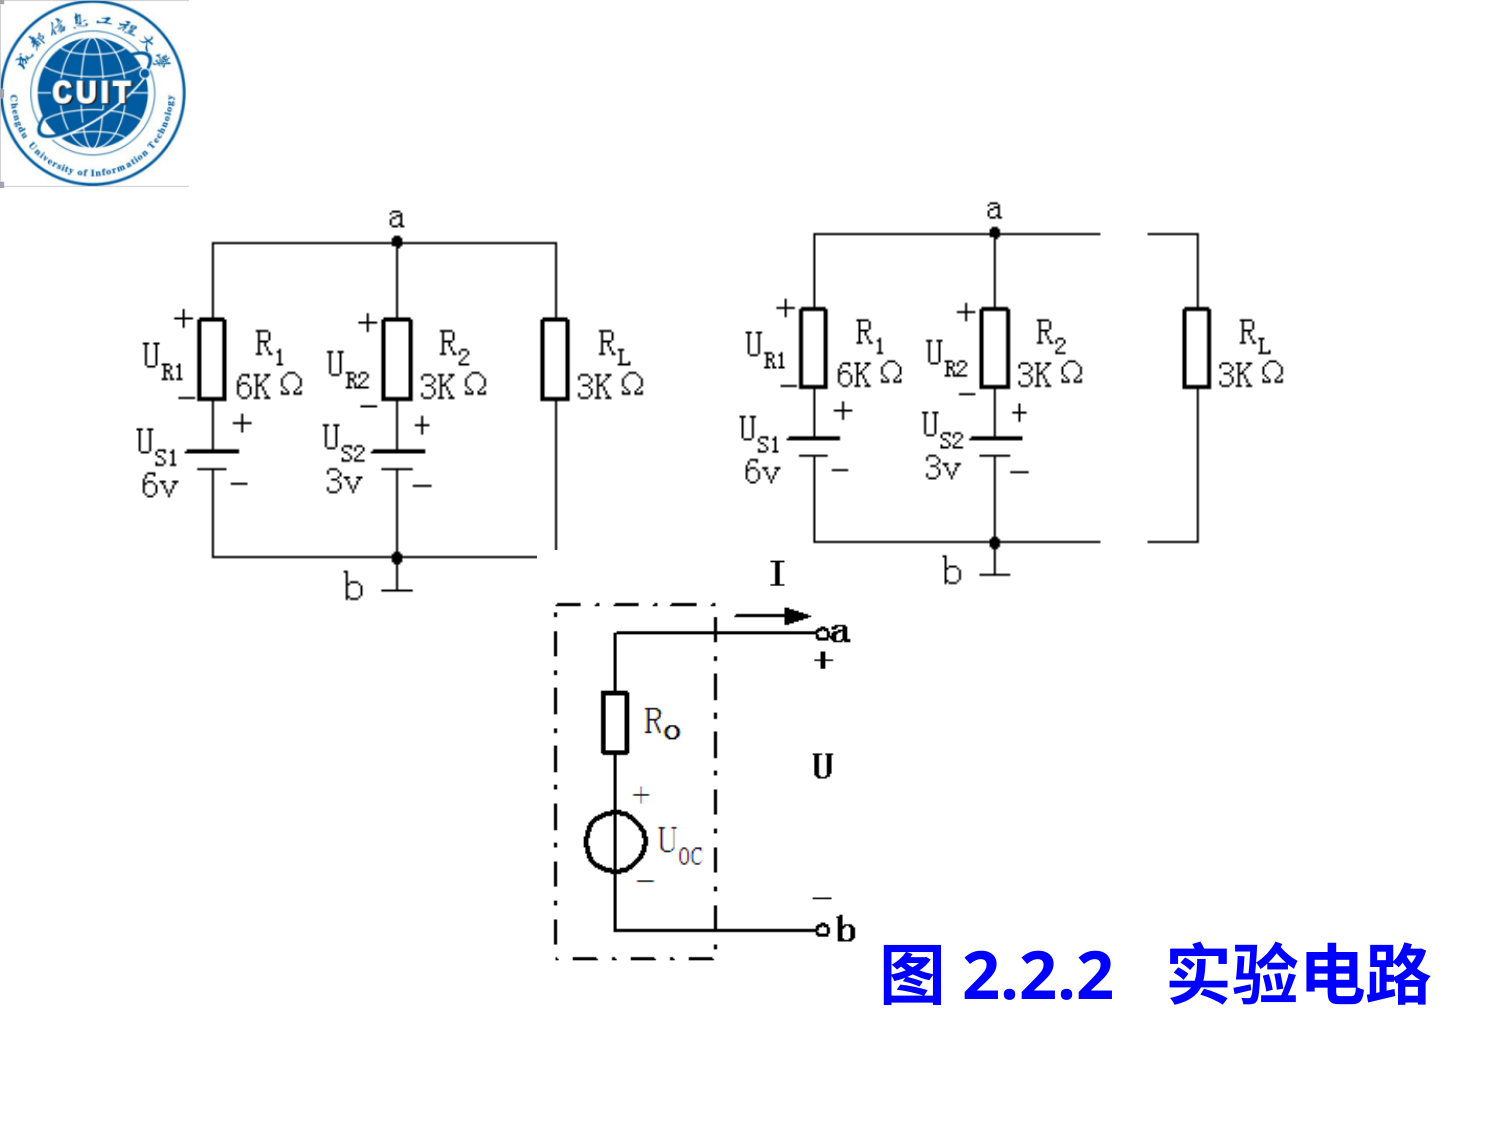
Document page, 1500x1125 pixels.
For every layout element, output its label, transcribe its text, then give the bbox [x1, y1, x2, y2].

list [135, 207, 656, 611]
picture [0, 0, 189, 188]
text_box 图2.2.2 实验电路 [490, 916, 1500, 1022]
picture [537, 172, 1306, 995]
